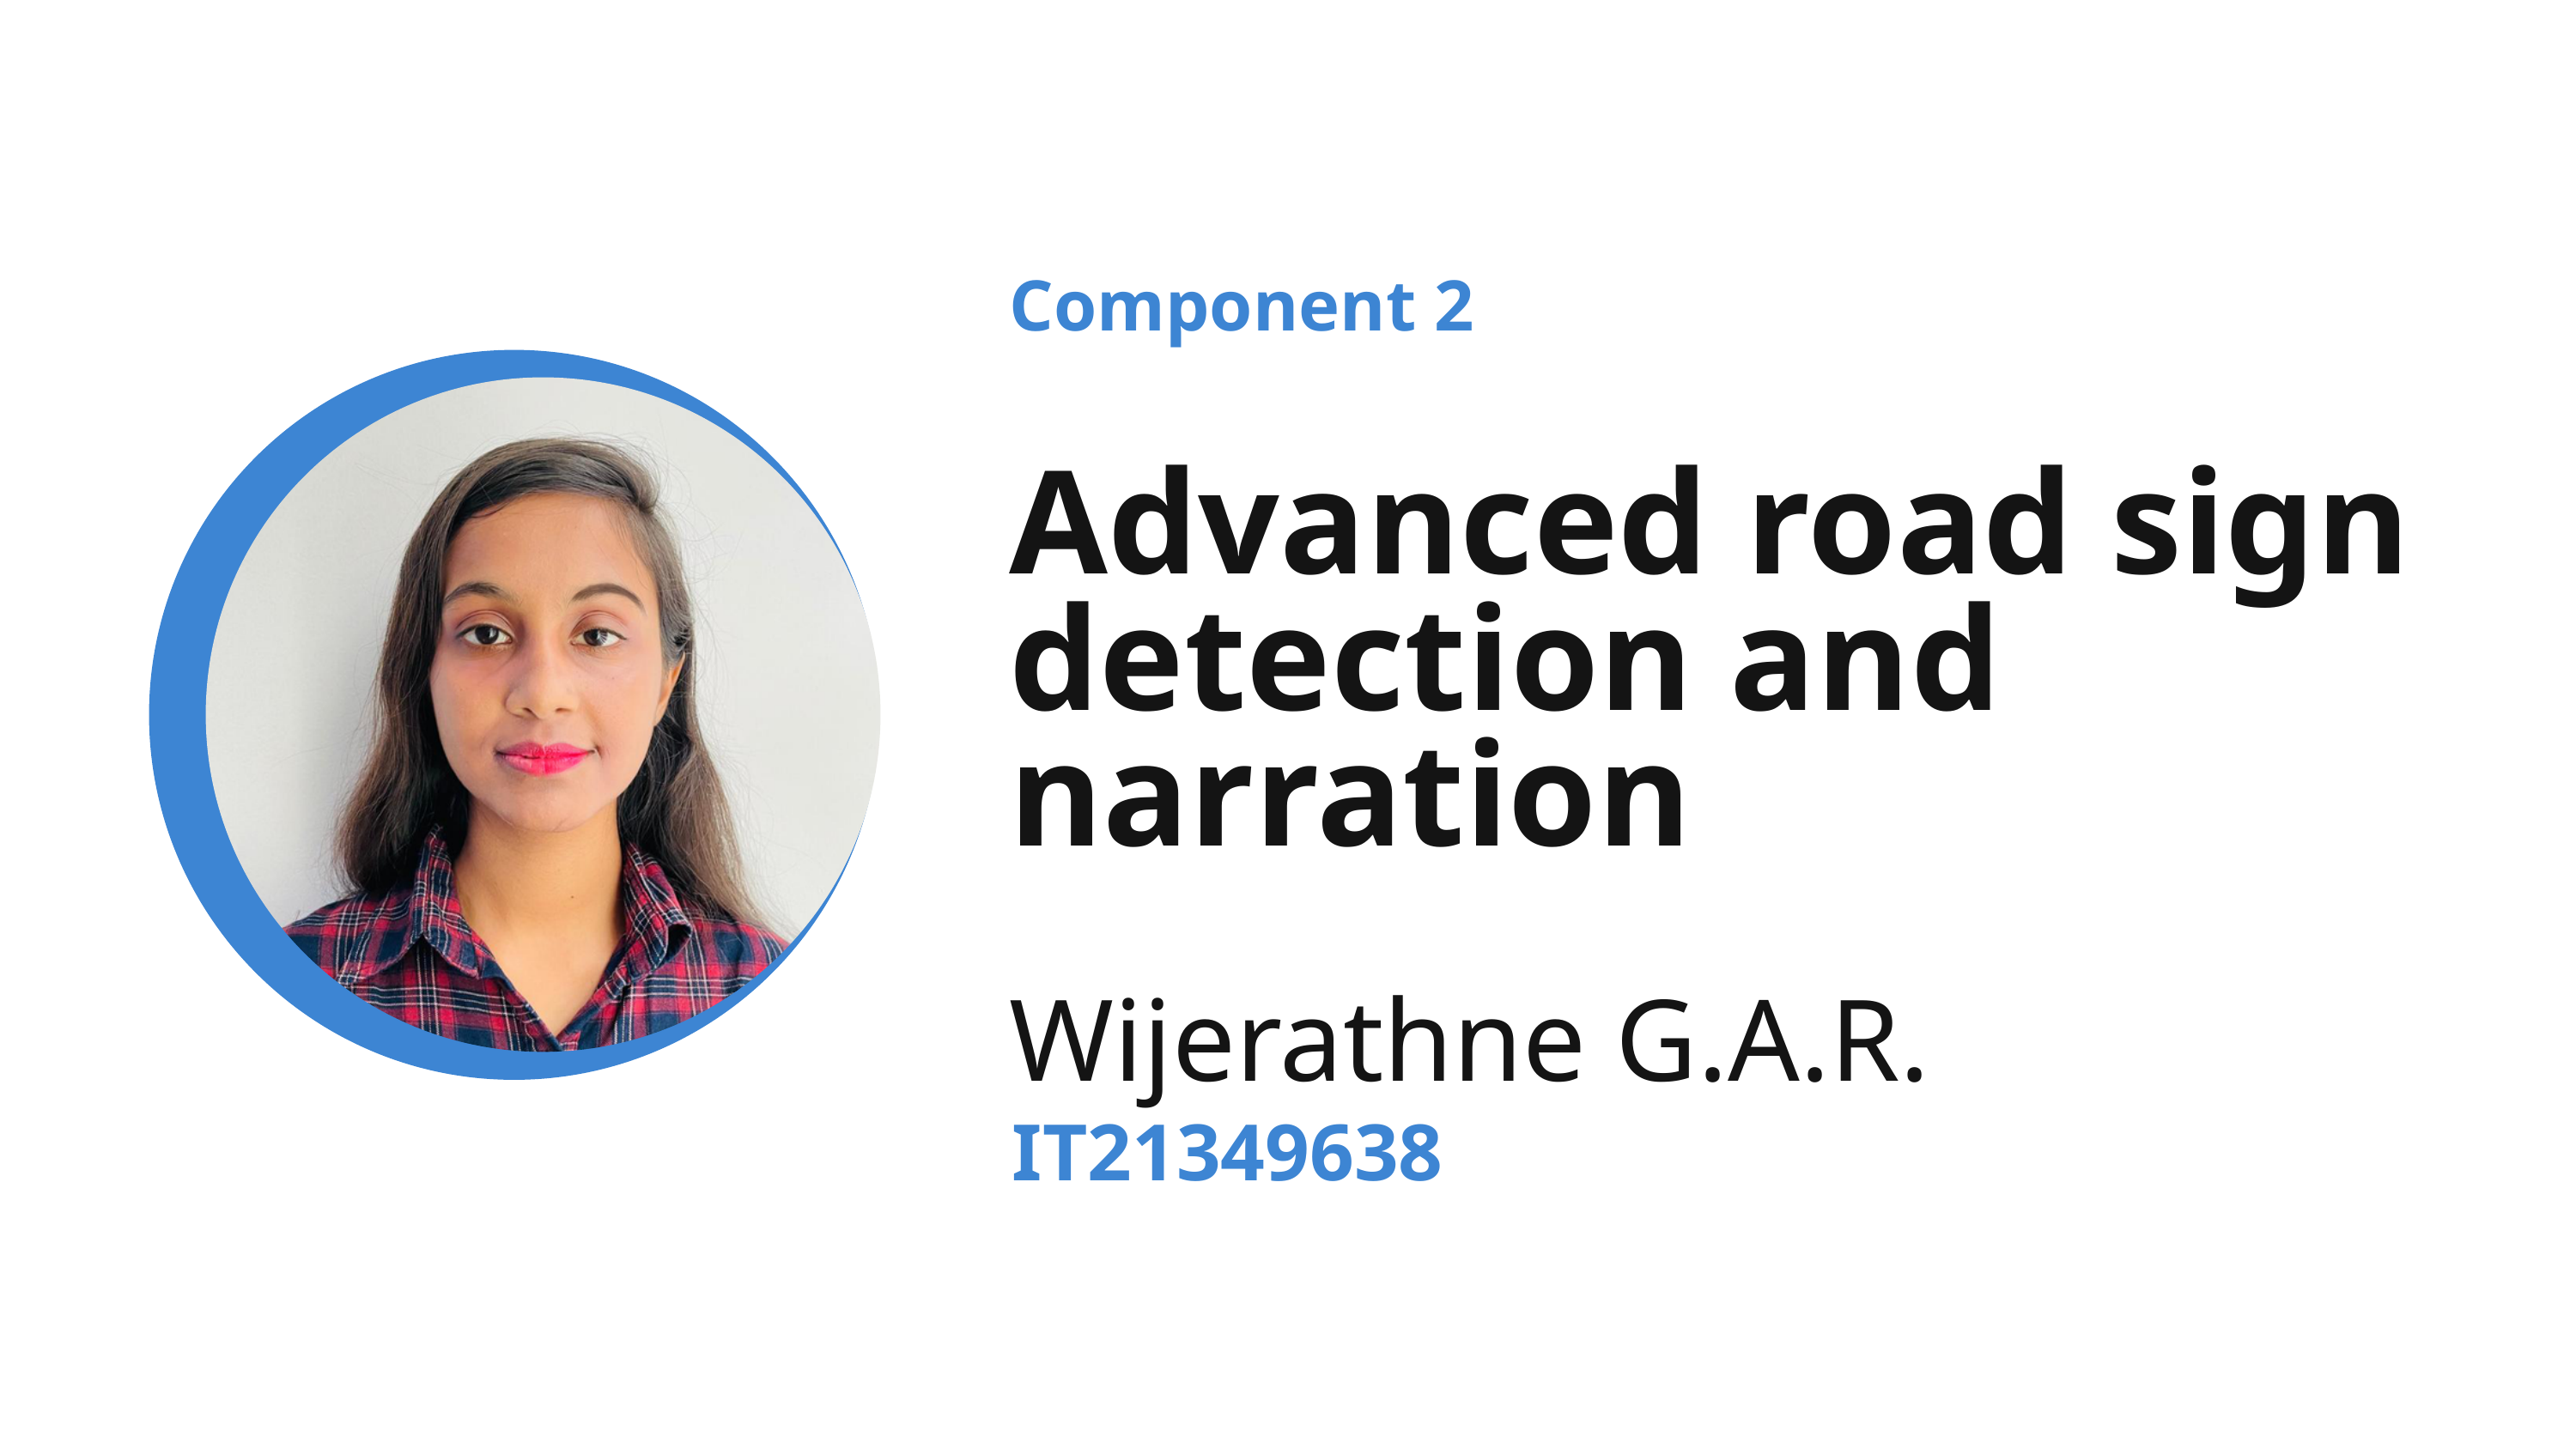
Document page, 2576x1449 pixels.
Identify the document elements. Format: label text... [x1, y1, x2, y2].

text_box Advanced road sign detection and narration [1009, 466, 2576, 875]
text_box IT21349638 [1012, 1122, 2036, 1197]
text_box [205, 377, 881, 1052]
text_box Wijerathne G.A.R. [1009, 996, 2576, 1104]
text_box Component 2 [1009, 278, 1905, 346]
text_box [149, 349, 880, 1081]
